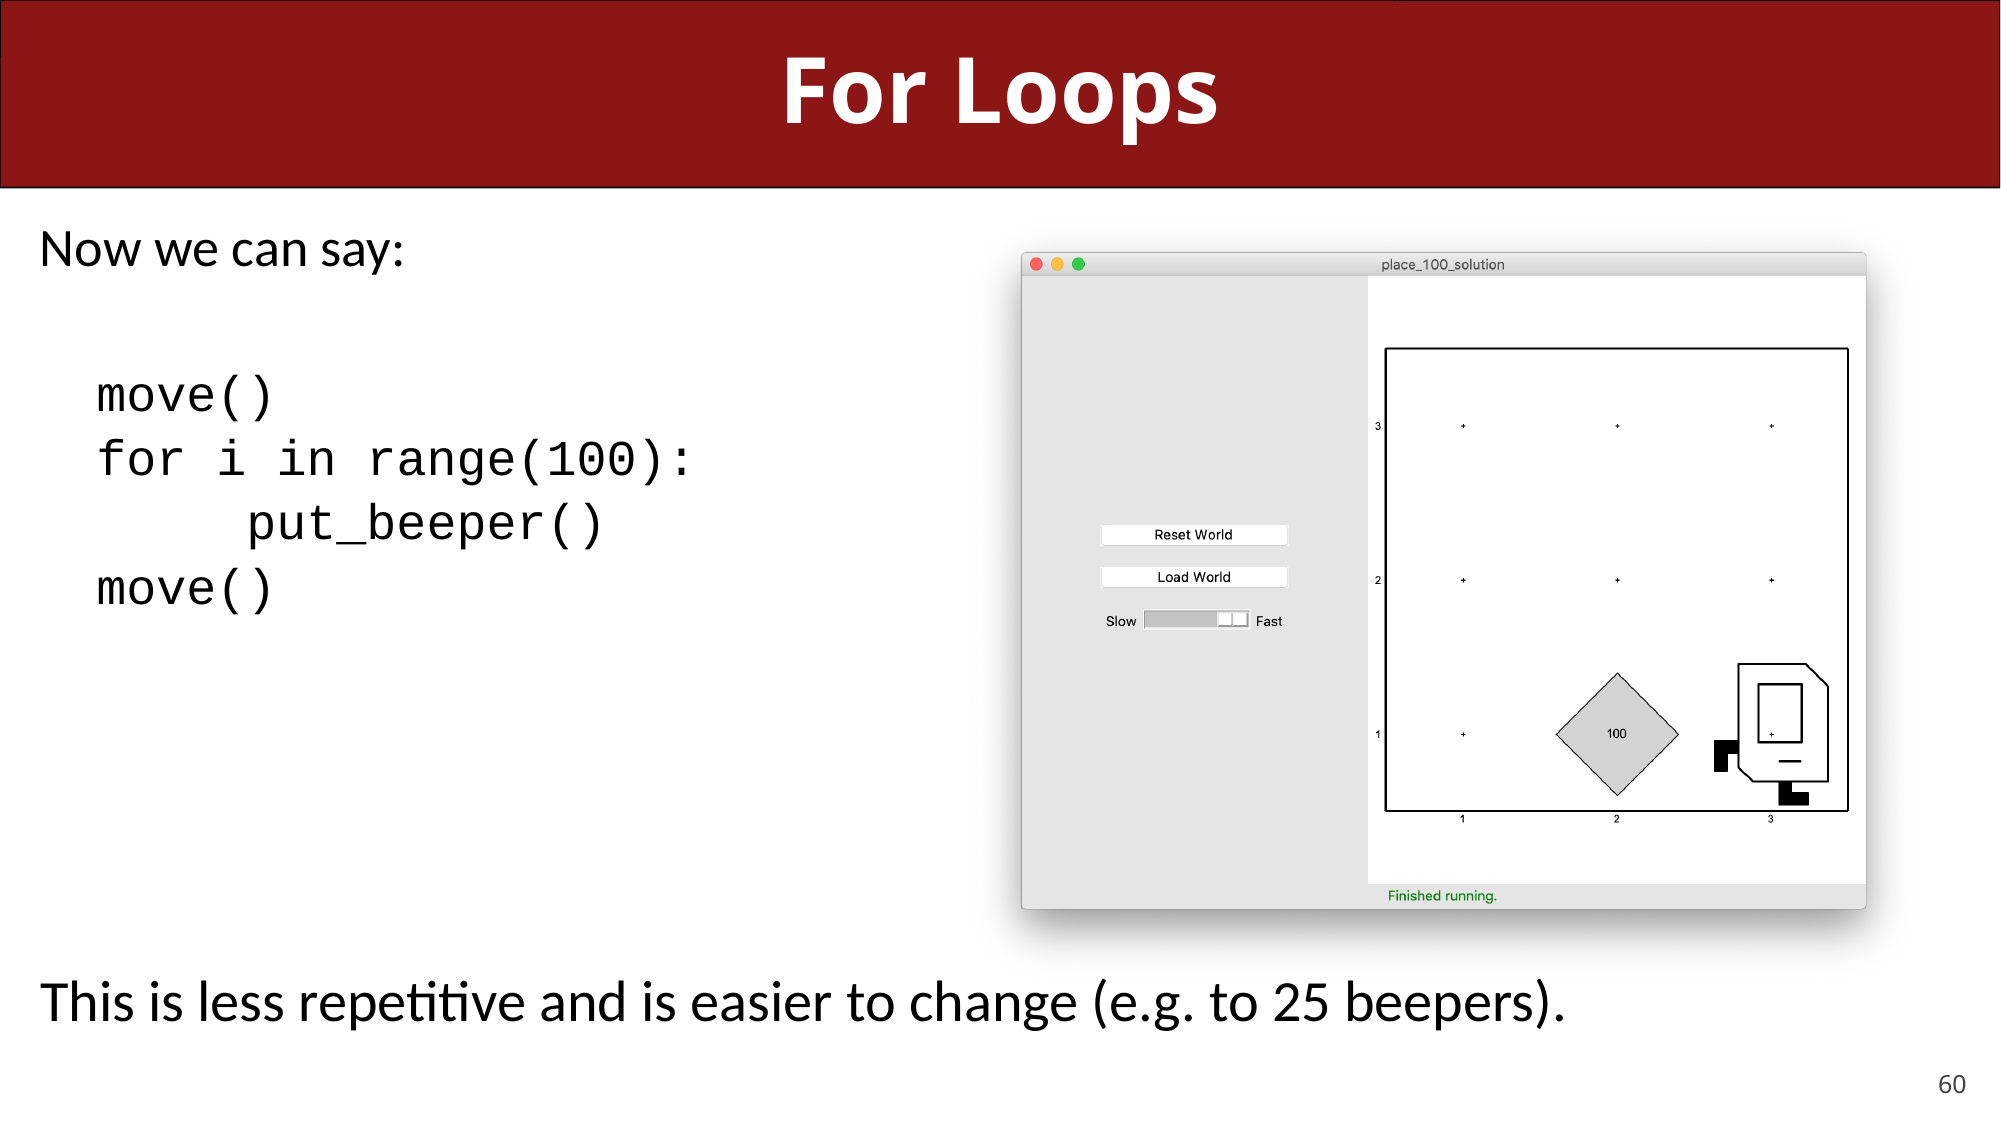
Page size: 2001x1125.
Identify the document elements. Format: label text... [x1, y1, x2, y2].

title For Loops [75, 0, 1925, 188]
picture [962, 212, 1925, 987]
list Now we can say: move() for i in range(100): put_beeper() move() This is less repetitive and is easier to change (e.g. to 25 beepers). [24, 212, 1963, 1063]
